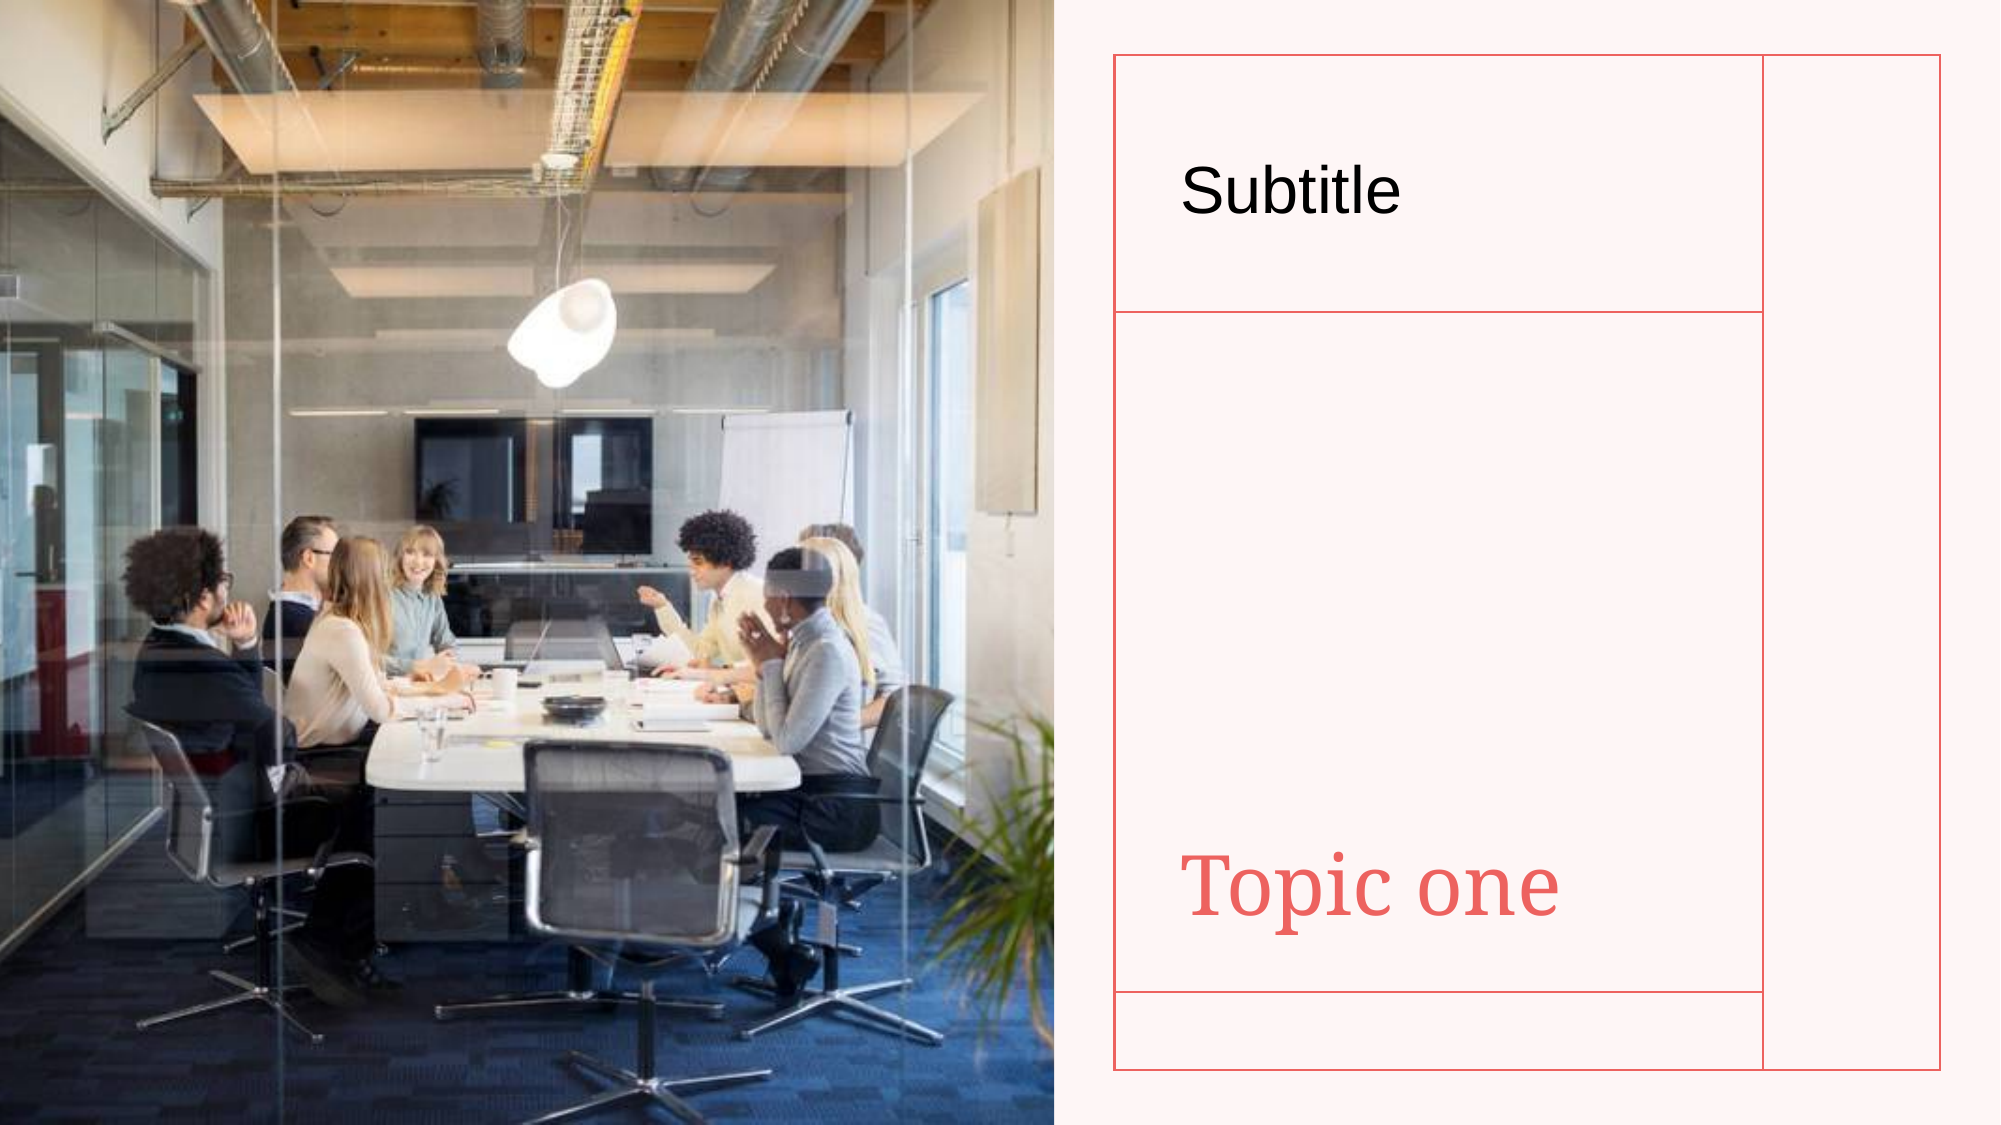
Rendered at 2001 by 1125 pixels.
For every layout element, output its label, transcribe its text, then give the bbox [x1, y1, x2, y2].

title Topic one [1165, 394, 1704, 941]
picture [0, 0, 1055, 1125]
subtitle Subtitle [1165, 115, 1704, 258]
